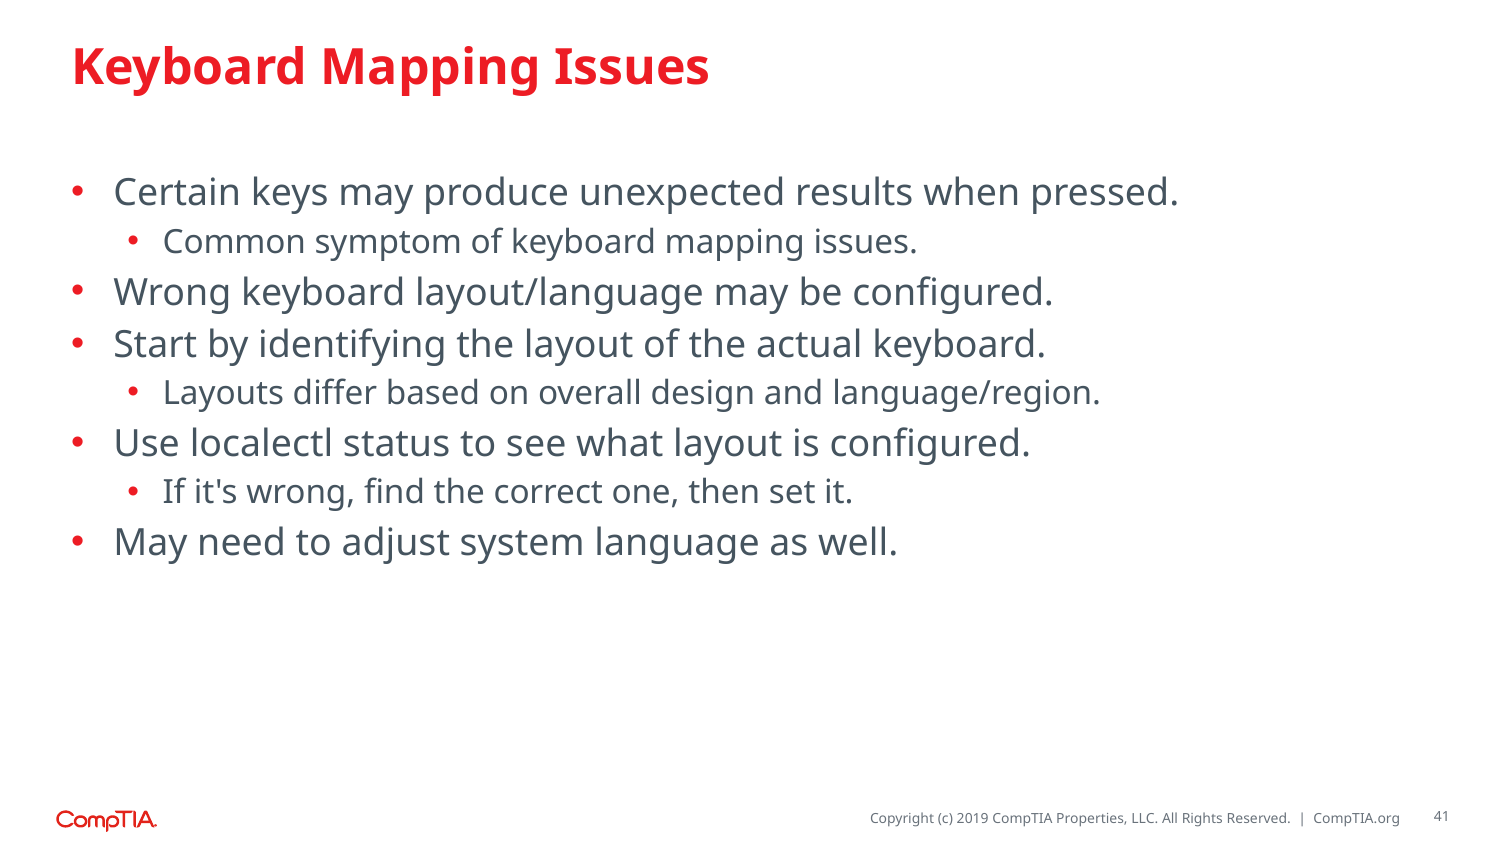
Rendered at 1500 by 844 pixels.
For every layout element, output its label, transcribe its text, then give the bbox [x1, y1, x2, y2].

list Certain keys may produce unexpected results when pressed. Common symptom of keyboard mapping issues. Wrong keyboard layout/language may be configured. Start by identifying the layout of the actual keyboard. Layouts differ based on overall design and language/region. Use localectl status to see what layout is configured. If it's wrong, find the correct one, then set it. May need to adjust system language as well. [56, 160, 1444, 746]
slide_number 41 [1407, 800, 1450, 835]
title Keyboard Mapping Issues [56, 12, 1444, 117]
